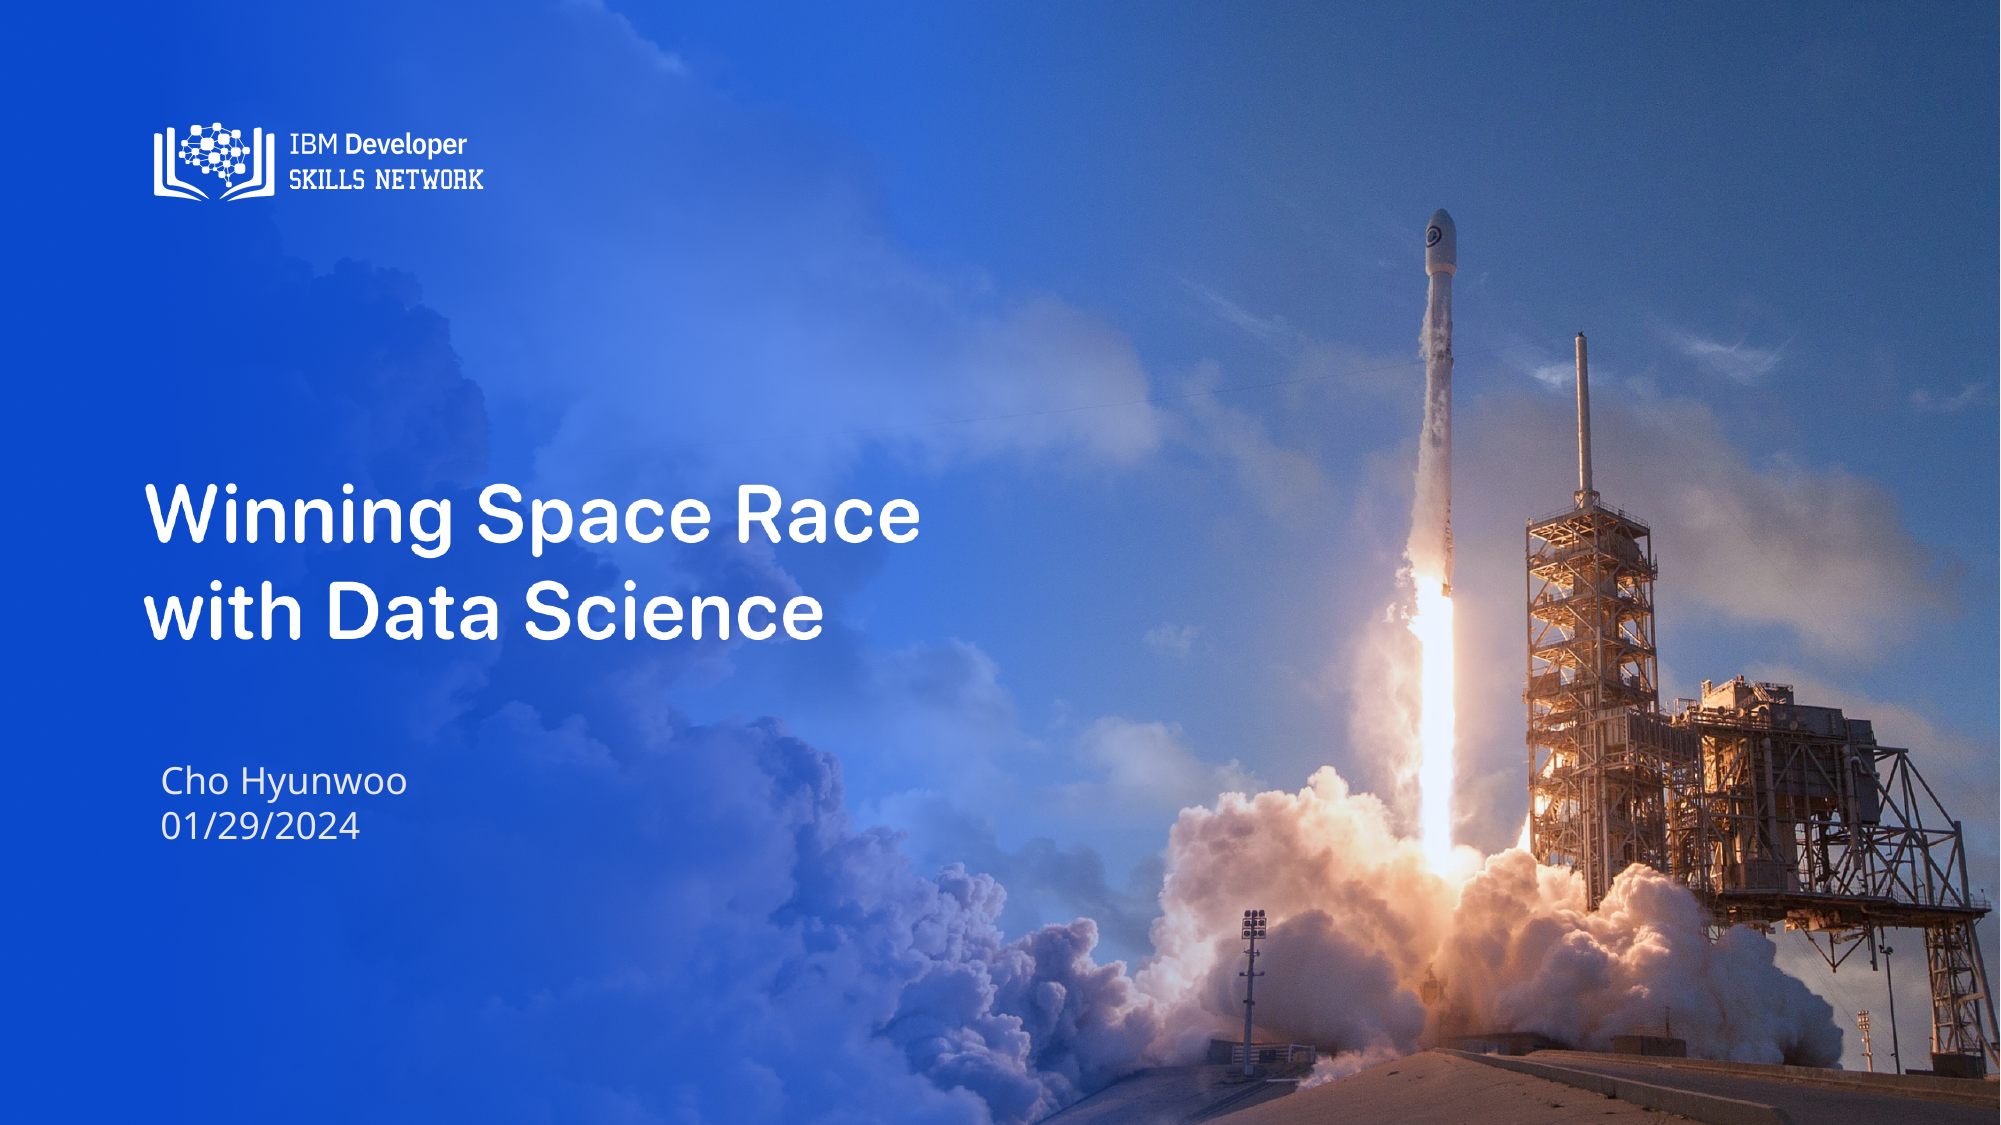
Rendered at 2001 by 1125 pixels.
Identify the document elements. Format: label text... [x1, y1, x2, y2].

text_box Cho Hyunwoo 01/29/2024 [145, 749, 559, 855]
picture [0, 0, 2001, 1125]
